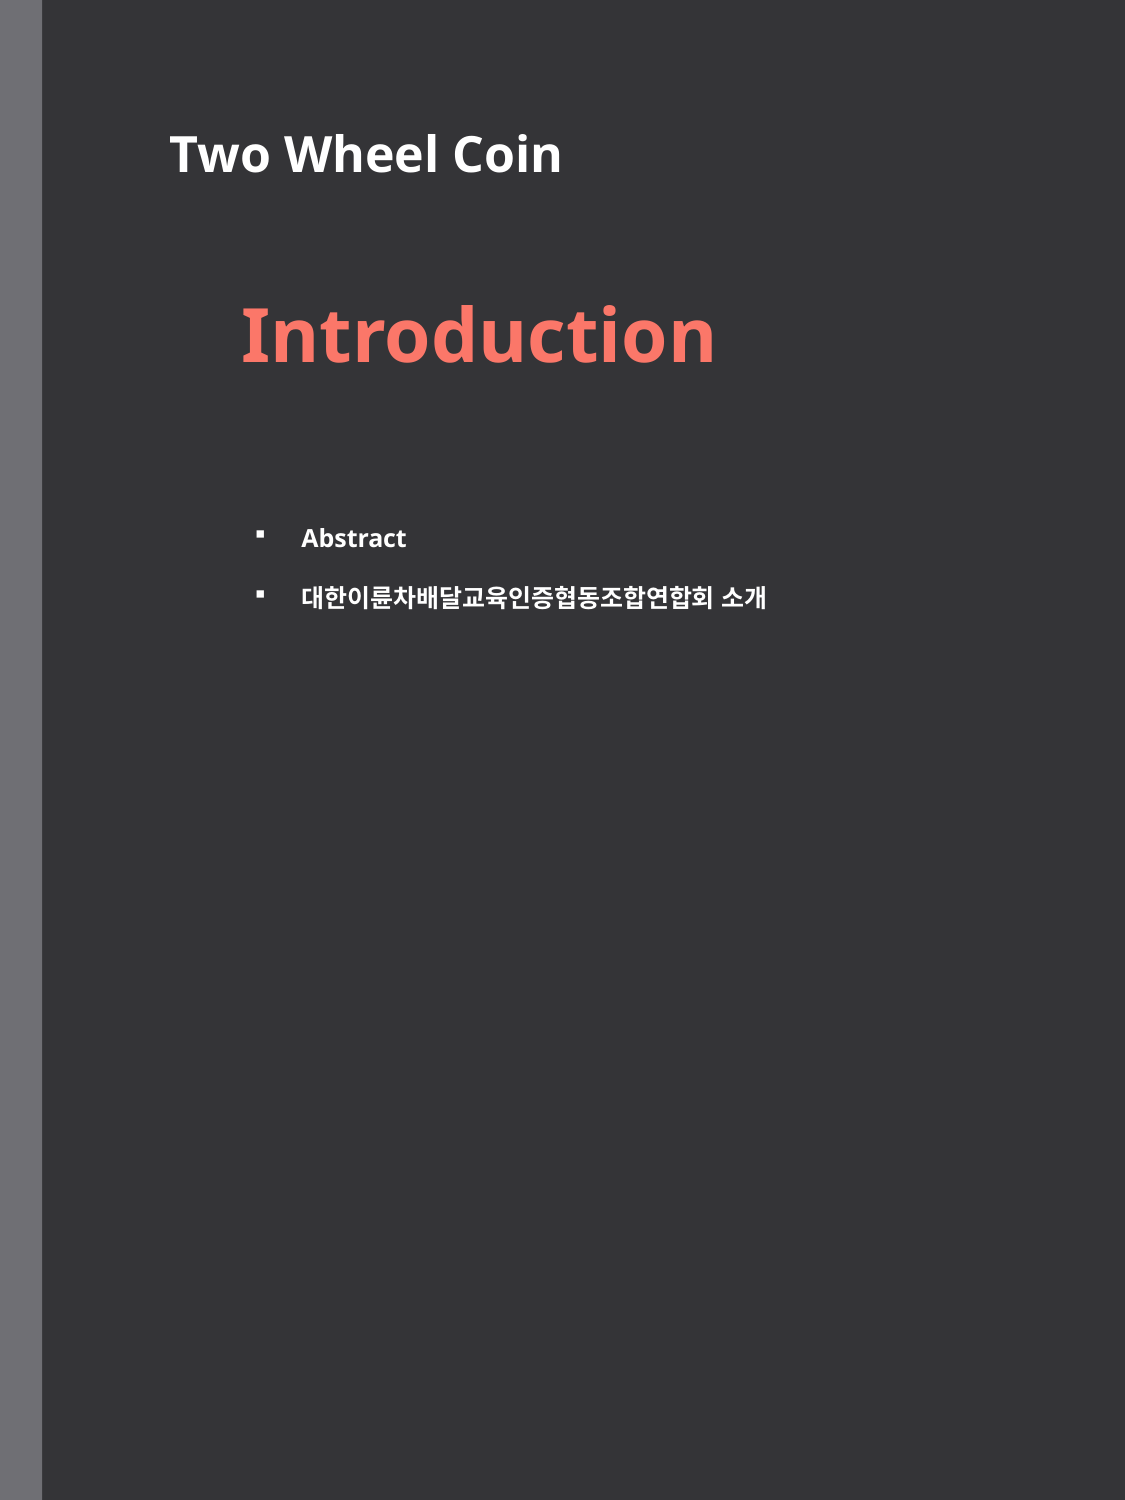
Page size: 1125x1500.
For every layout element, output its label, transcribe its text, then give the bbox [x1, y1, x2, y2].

text_box Abstract 대한이륜차배달교육인증협동조합연합회 소개 [239, 485, 784, 620]
text_box Two Wheel Coin [155, 114, 579, 190]
text_box Introduction [226, 280, 733, 386]
